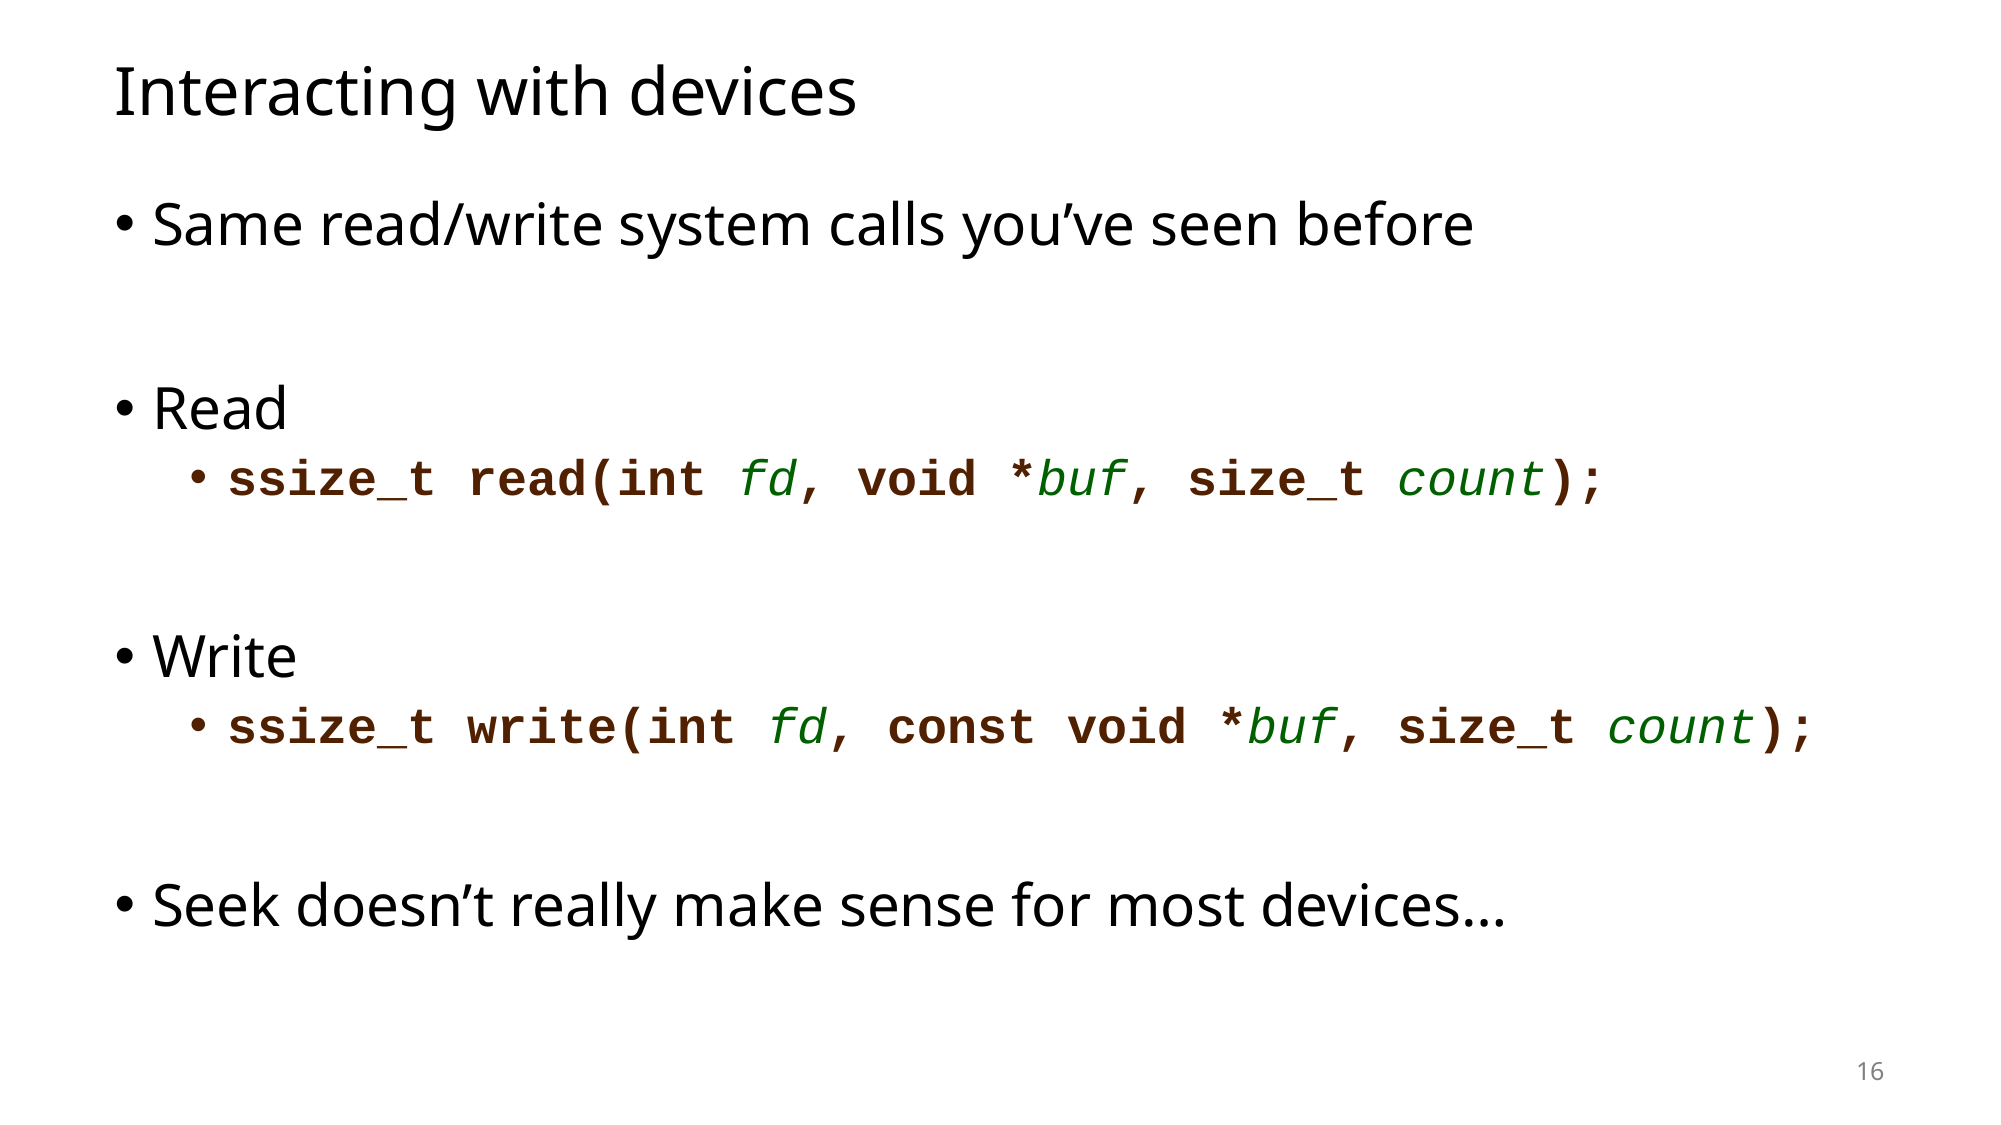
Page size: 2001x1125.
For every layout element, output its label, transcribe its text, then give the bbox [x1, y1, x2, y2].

slide_number 16 [1749, 1042, 1900, 1103]
list Same read/write system calls you’ve seen before Read ssize_t read(int fd, void *buf, size_t count); Write ssize_t write(int fd, const void *buf, size_t count); Seek doesn’t really make sense for most devices… [99, 187, 1900, 1013]
title Interacting with devices [99, 37, 1900, 150]
